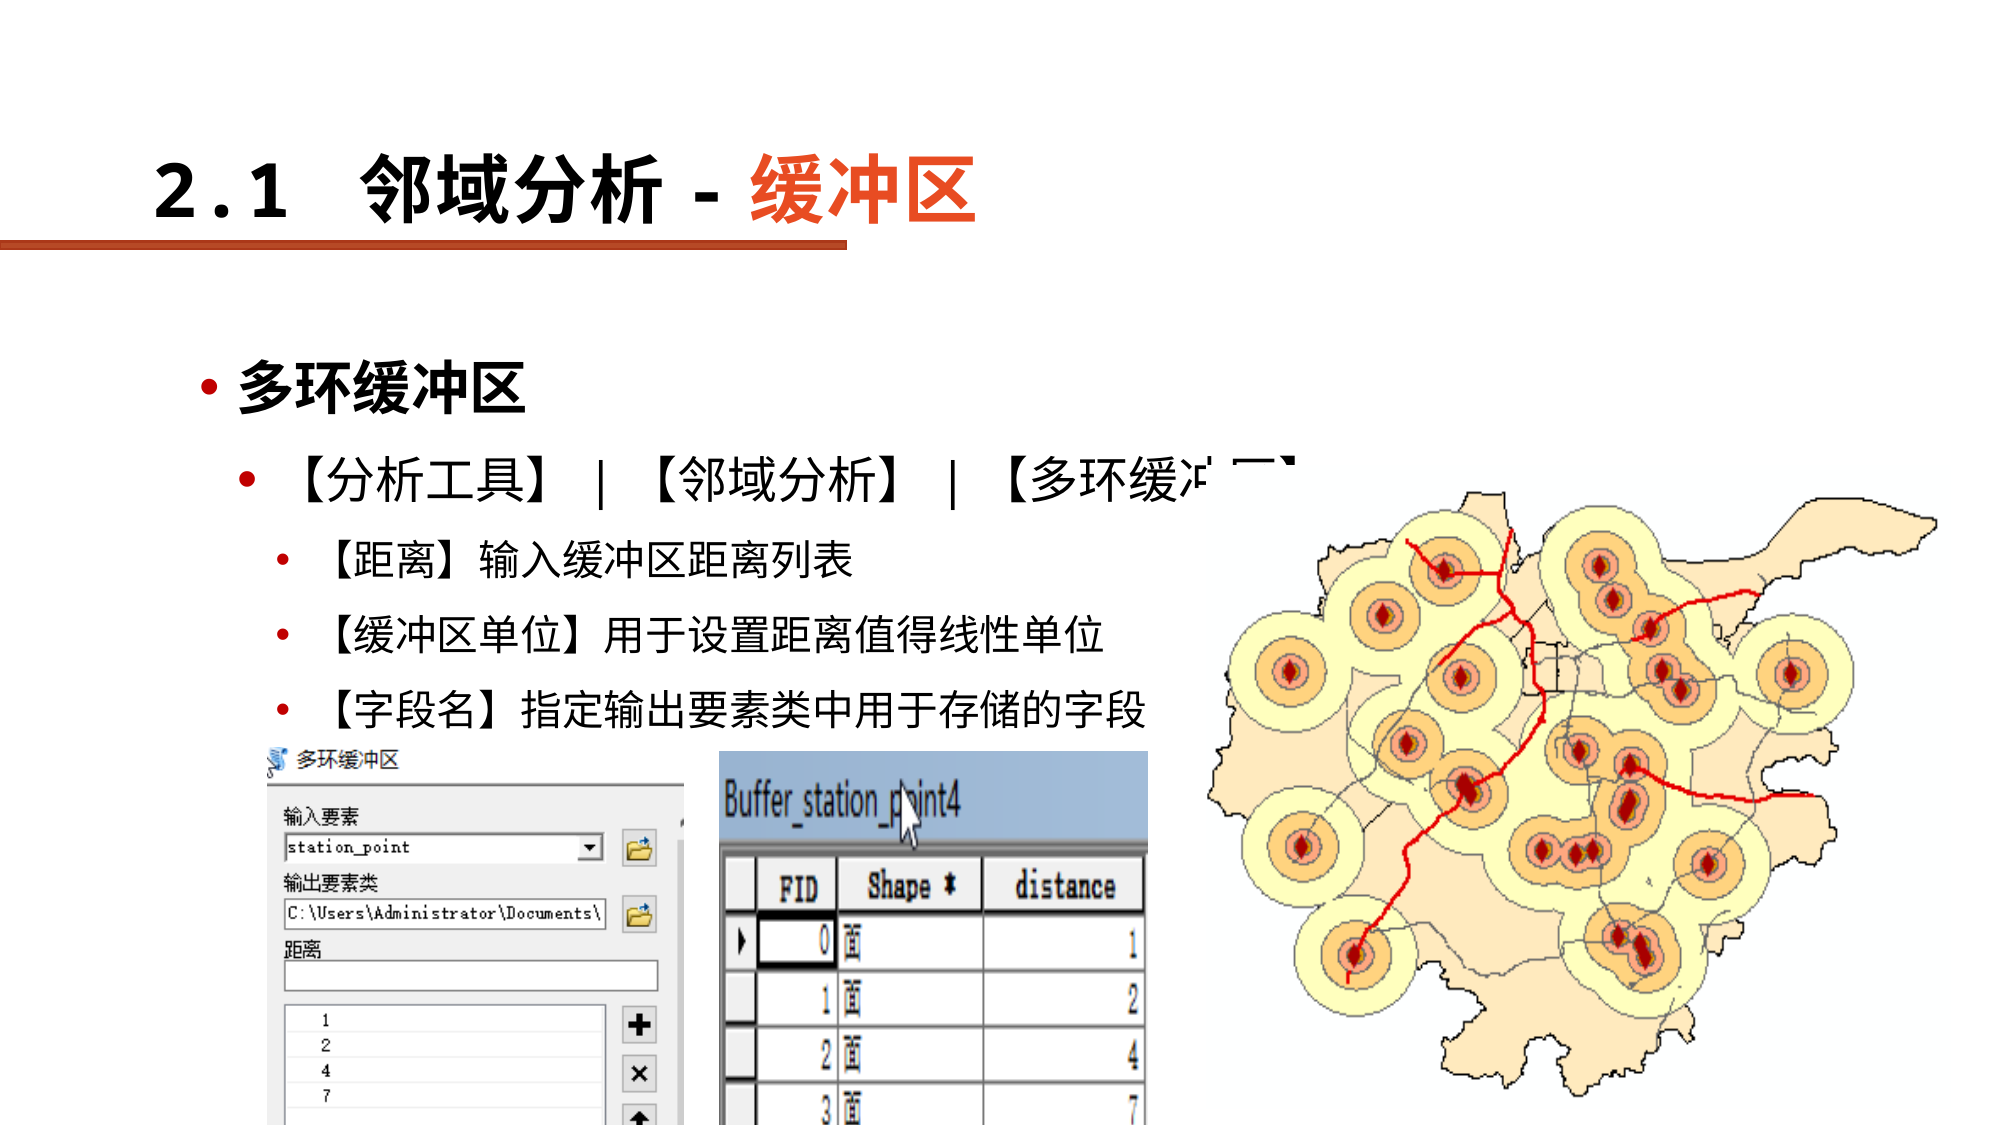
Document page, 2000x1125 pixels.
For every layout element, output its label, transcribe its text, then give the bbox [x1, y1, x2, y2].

list 多环缓冲区 【分析工具】|【邻域分析】|【多环缓冲区】 【距离】输入缓冲区距离列表 【缓冲区单位】用于设置距离值得线性单位 【字段名】指定输出要素类中用于存储的字段 [184, 326, 1684, 1002]
picture [719, 751, 1148, 1125]
title 2.1 邻域分析-缓冲区 [137, 16, 1638, 242]
picture [1206, 465, 1951, 1109]
picture [267, 747, 684, 1125]
